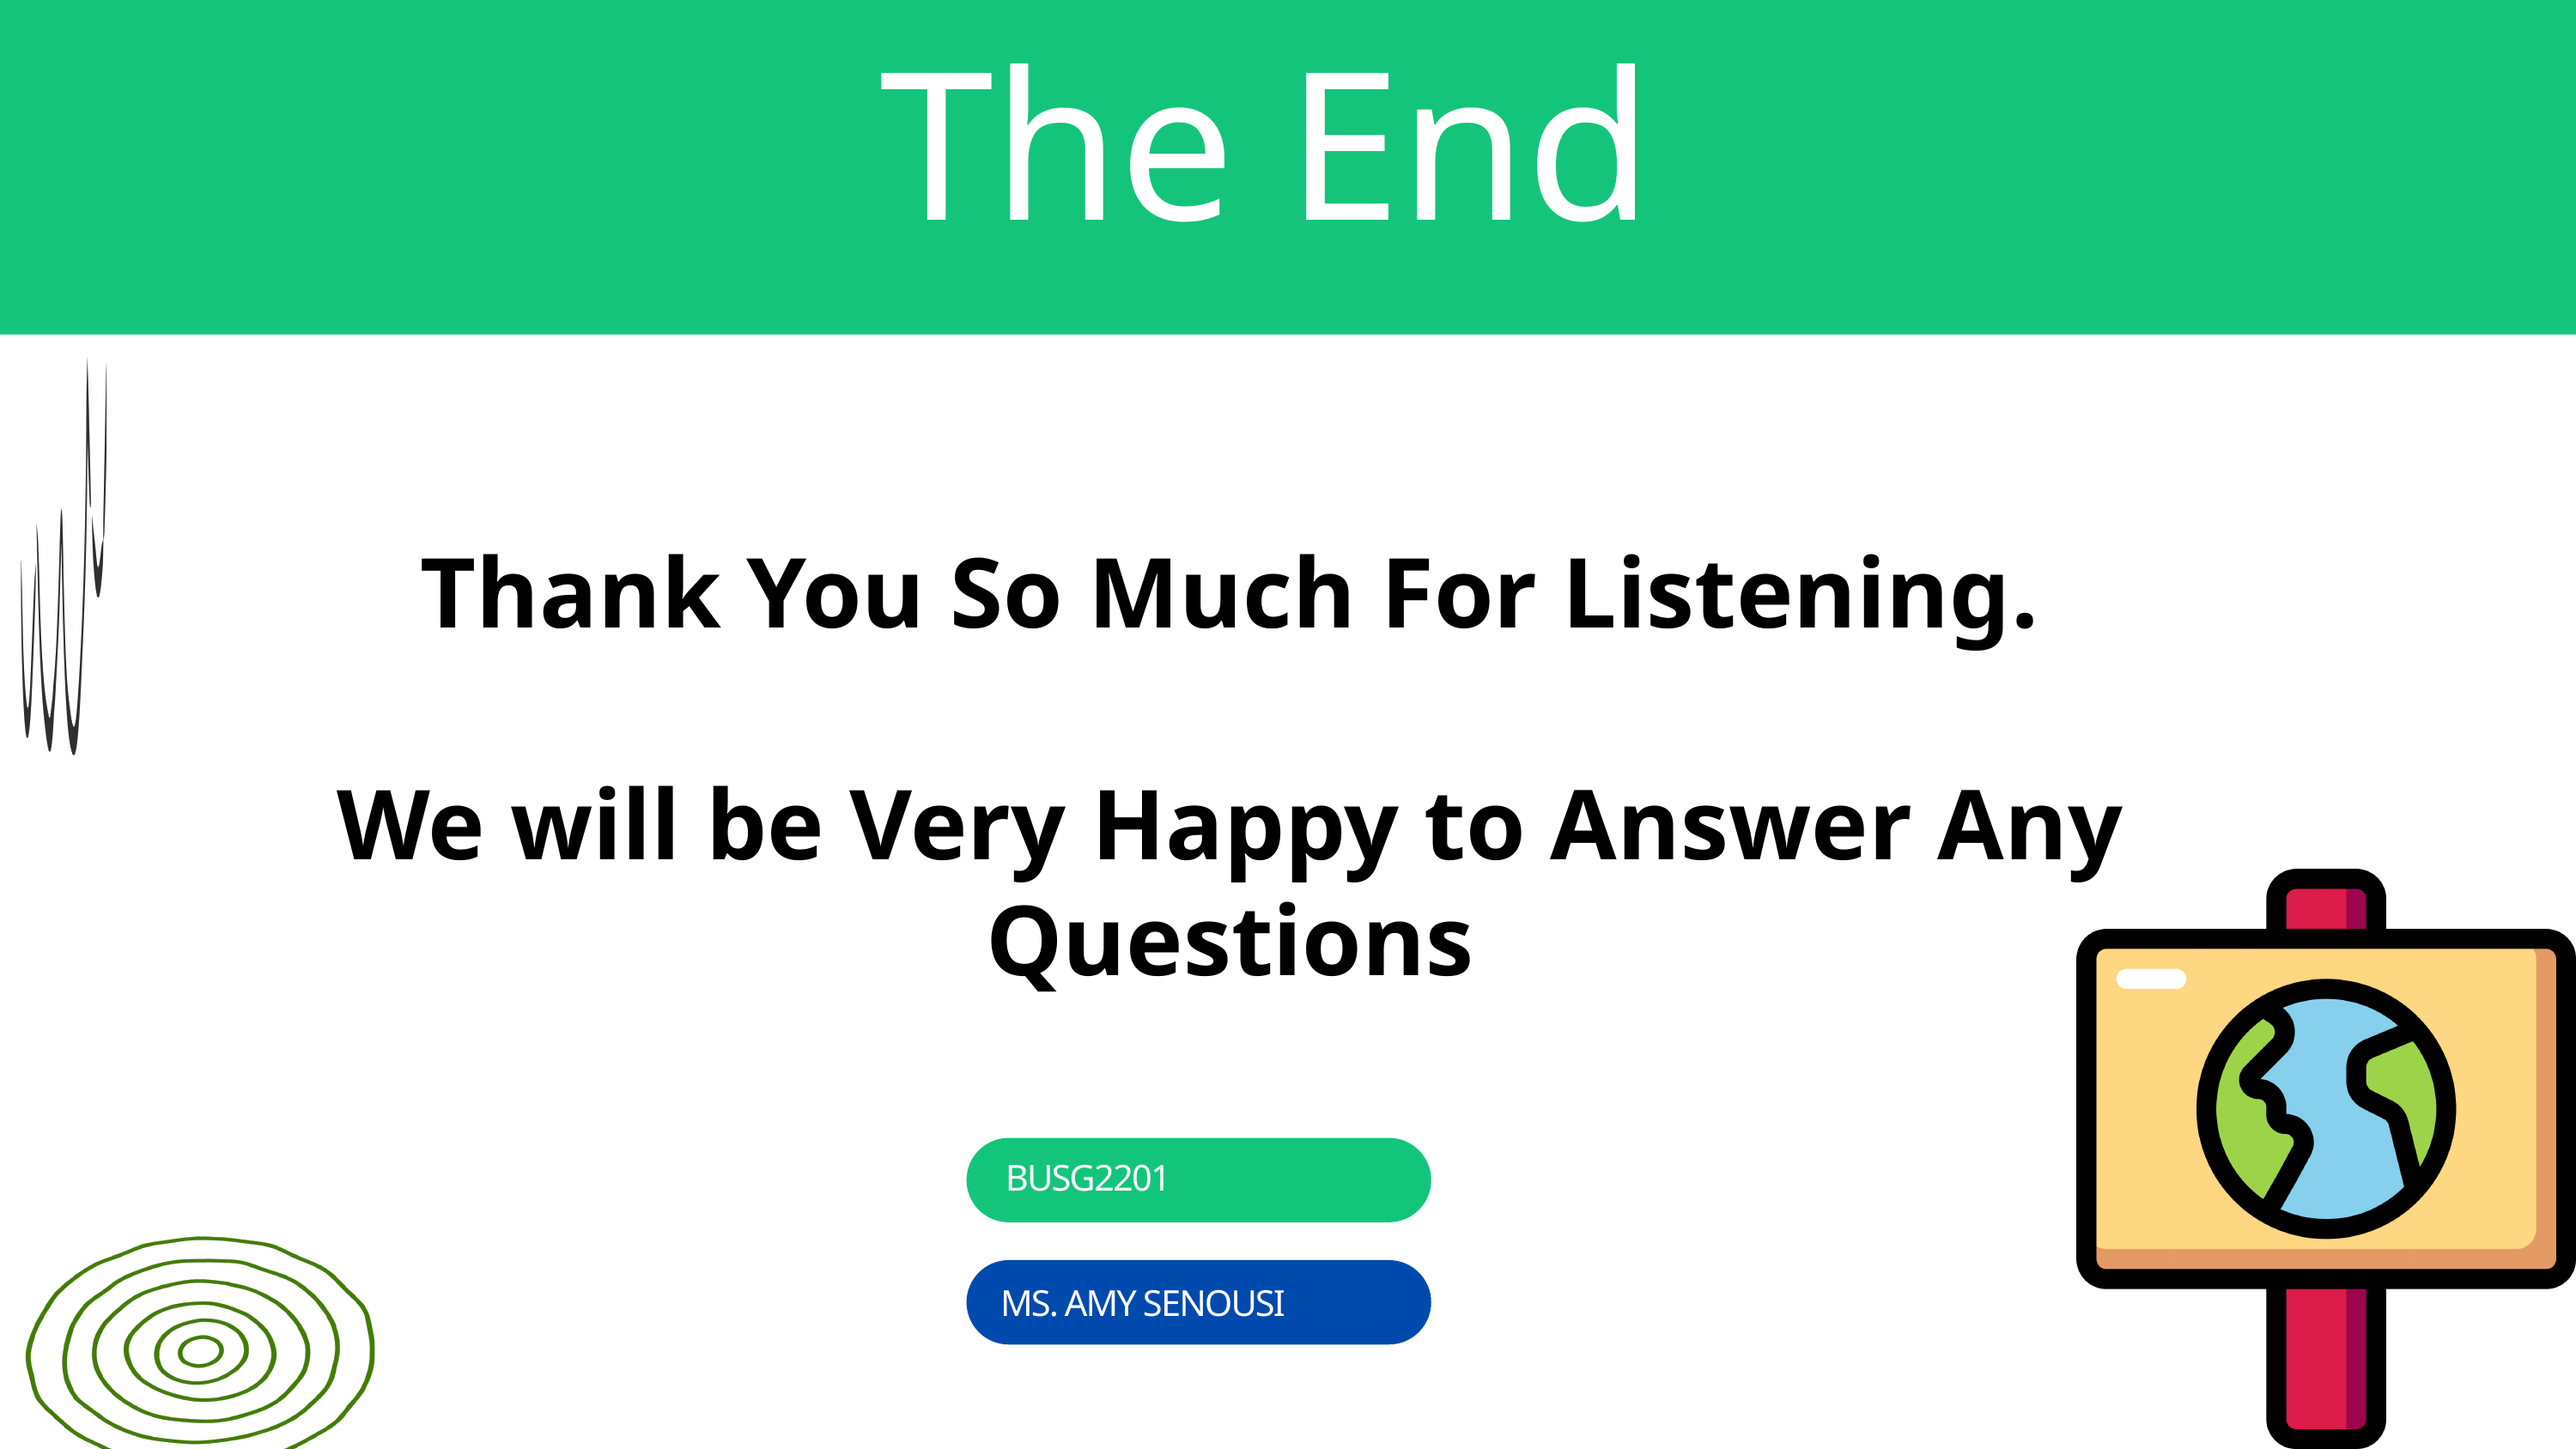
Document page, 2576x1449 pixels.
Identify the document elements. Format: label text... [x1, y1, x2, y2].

text_box [2076, 869, 2576, 1449]
text_box [25, 1236, 375, 1449]
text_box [966, 1259, 1431, 1345]
text_box [21, 355, 107, 777]
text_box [966, 1137, 1431, 1223]
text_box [96, 122, 2436, 335]
text_box [0, 0, 2576, 335]
text_box Thank You So Much For Listening. We will be Very Happy to Answer Any Questions [311, 524, 2149, 1002]
